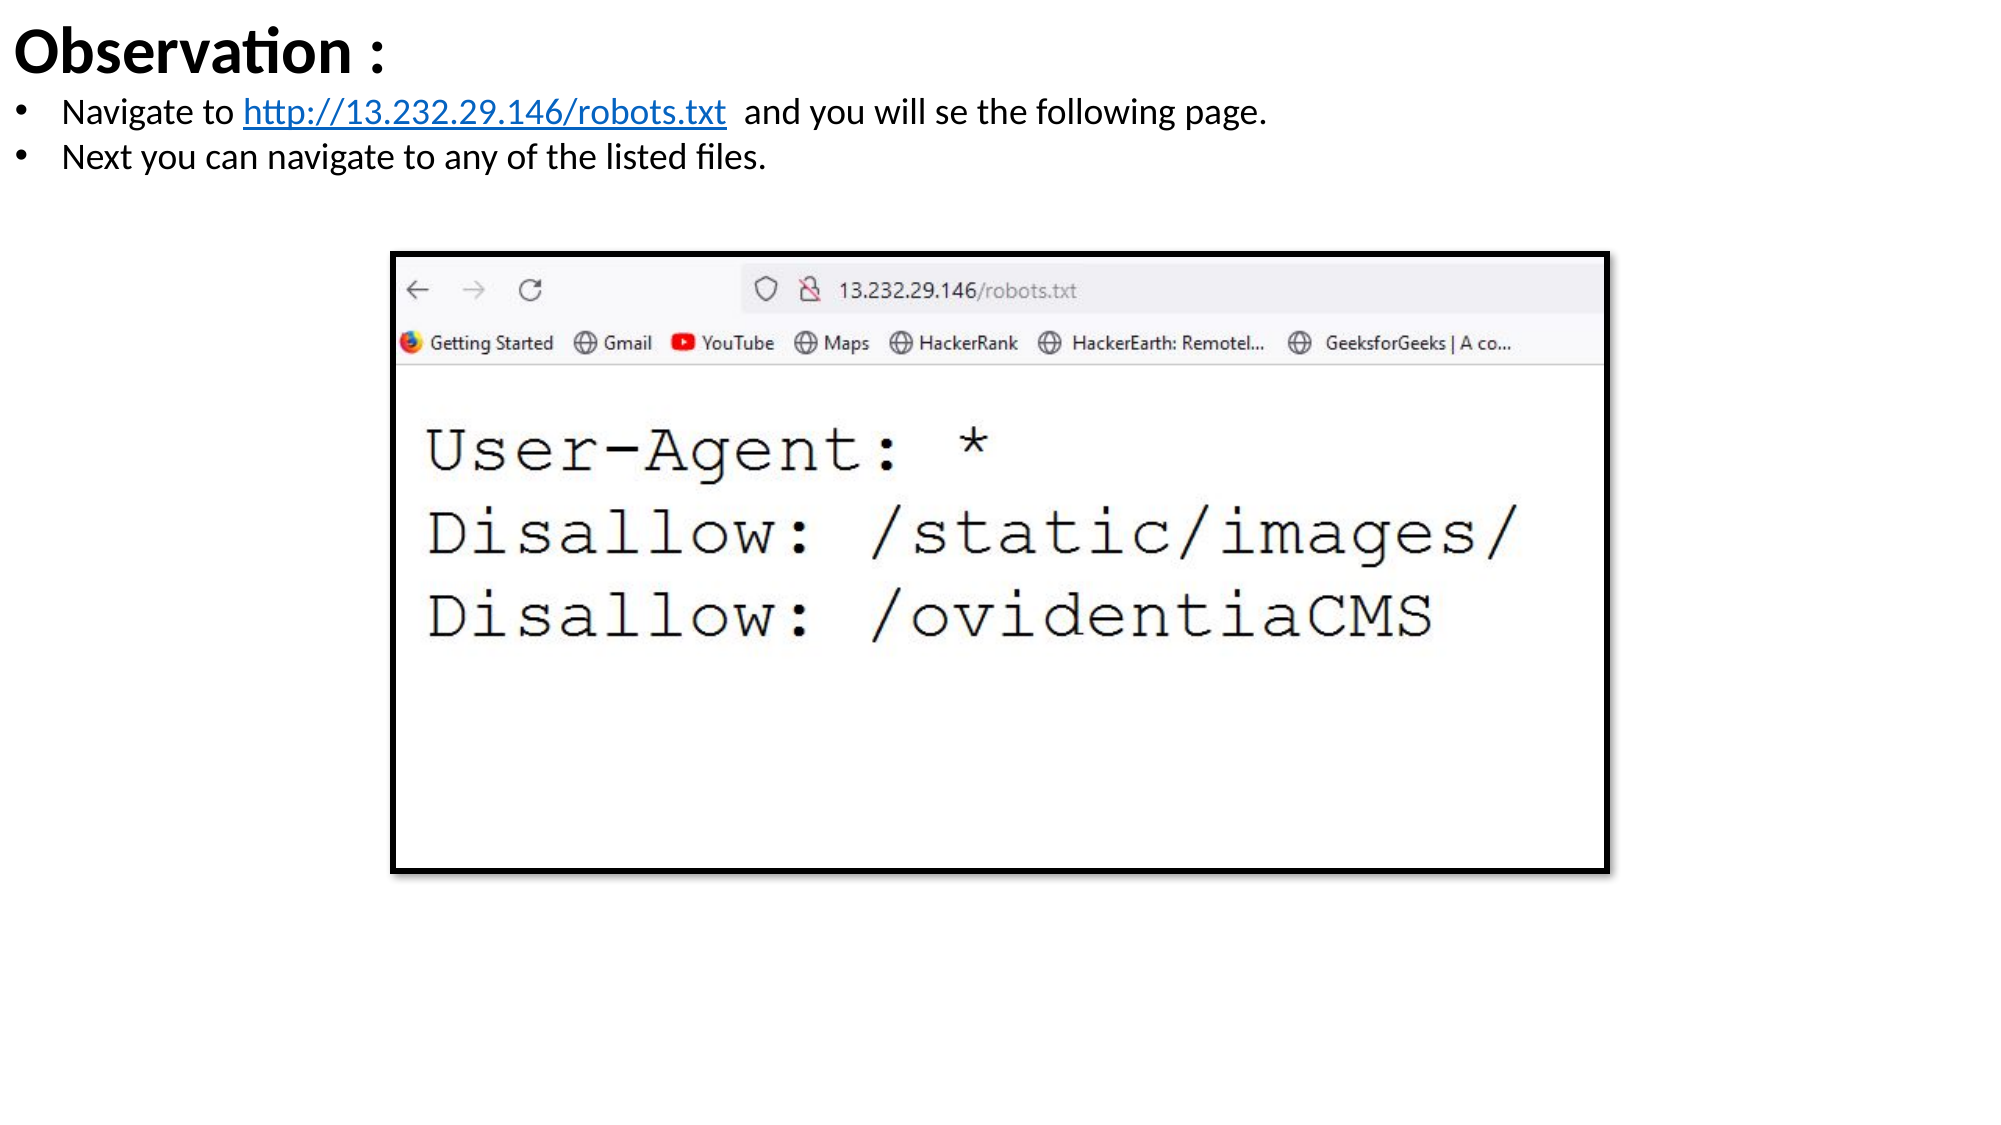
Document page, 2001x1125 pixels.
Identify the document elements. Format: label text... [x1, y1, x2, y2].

text_box Observation : Navigate to http://13.232.29.146/robots.txt and you will se the following page. Next you can navigate to any of the listed files. [0, 0, 2000, 230]
picture [395, 256, 1604, 868]
